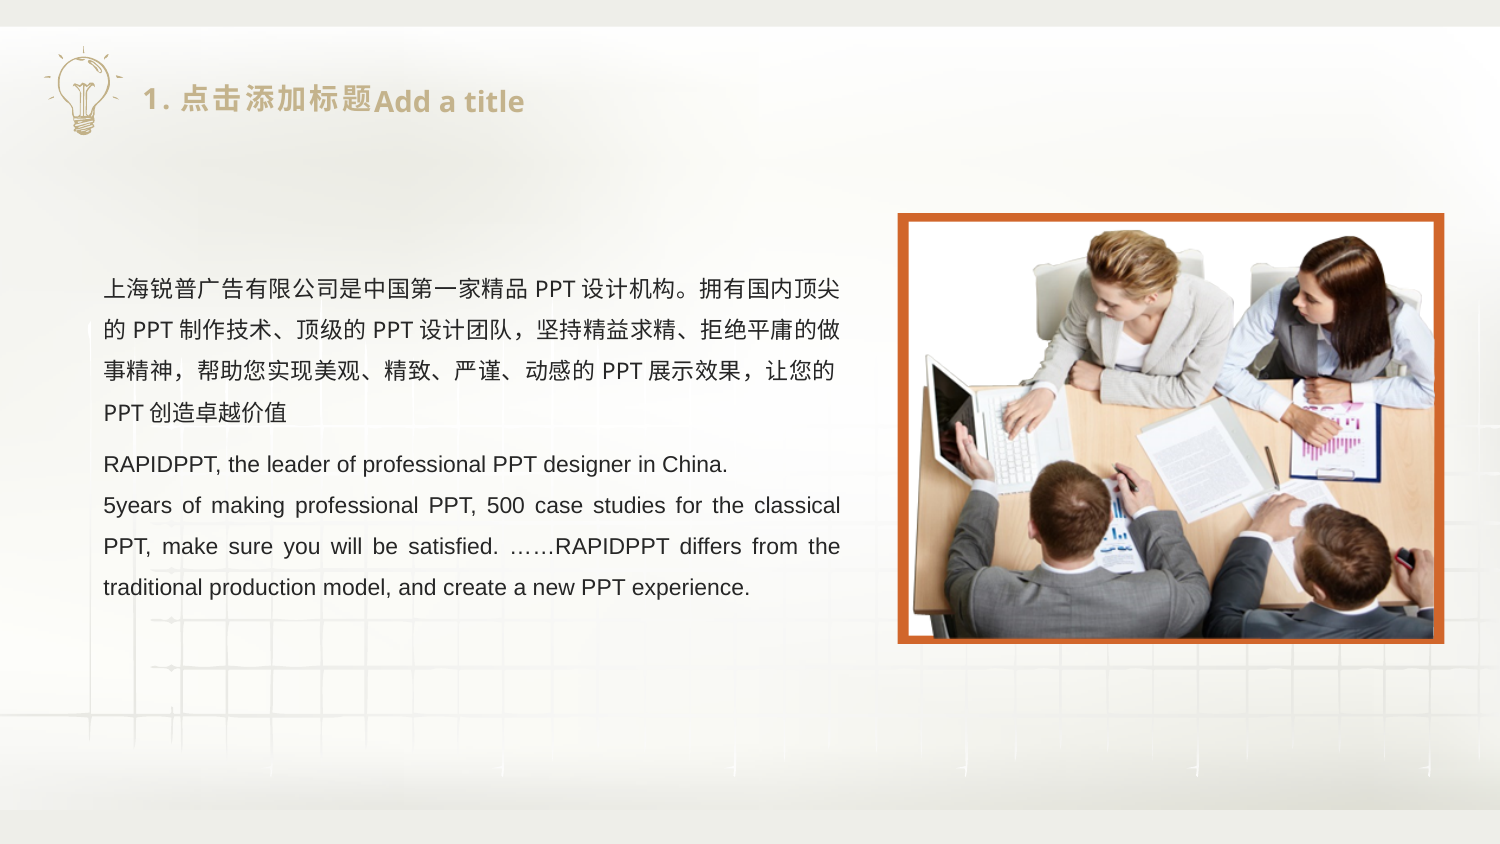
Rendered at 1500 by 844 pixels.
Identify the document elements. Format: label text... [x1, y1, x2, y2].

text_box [42, 46, 557, 136]
text_box 上海锐普广告有限公司是中国第一家精品PPT设计机构。拥有国内顶尖的PPT制作技术、顶级的PPT设计团队，坚持精益求精、拒绝平庸的做事精神，帮助您实现美观、精致、严谨、动感的PPT展示效果，让您的PPT创造卓越价值 [88, 253, 857, 428]
text_box RAPIDPPT, the leader of professional PPT designer in China. 5years of making professional PPT, 500 case studies for the classical PPT, make sure you will be satisfied. ……RAPIDPPT differs from the traditional production model, and create a new PPT experience. [88, 428, 857, 608]
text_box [865, 205, 1445, 645]
